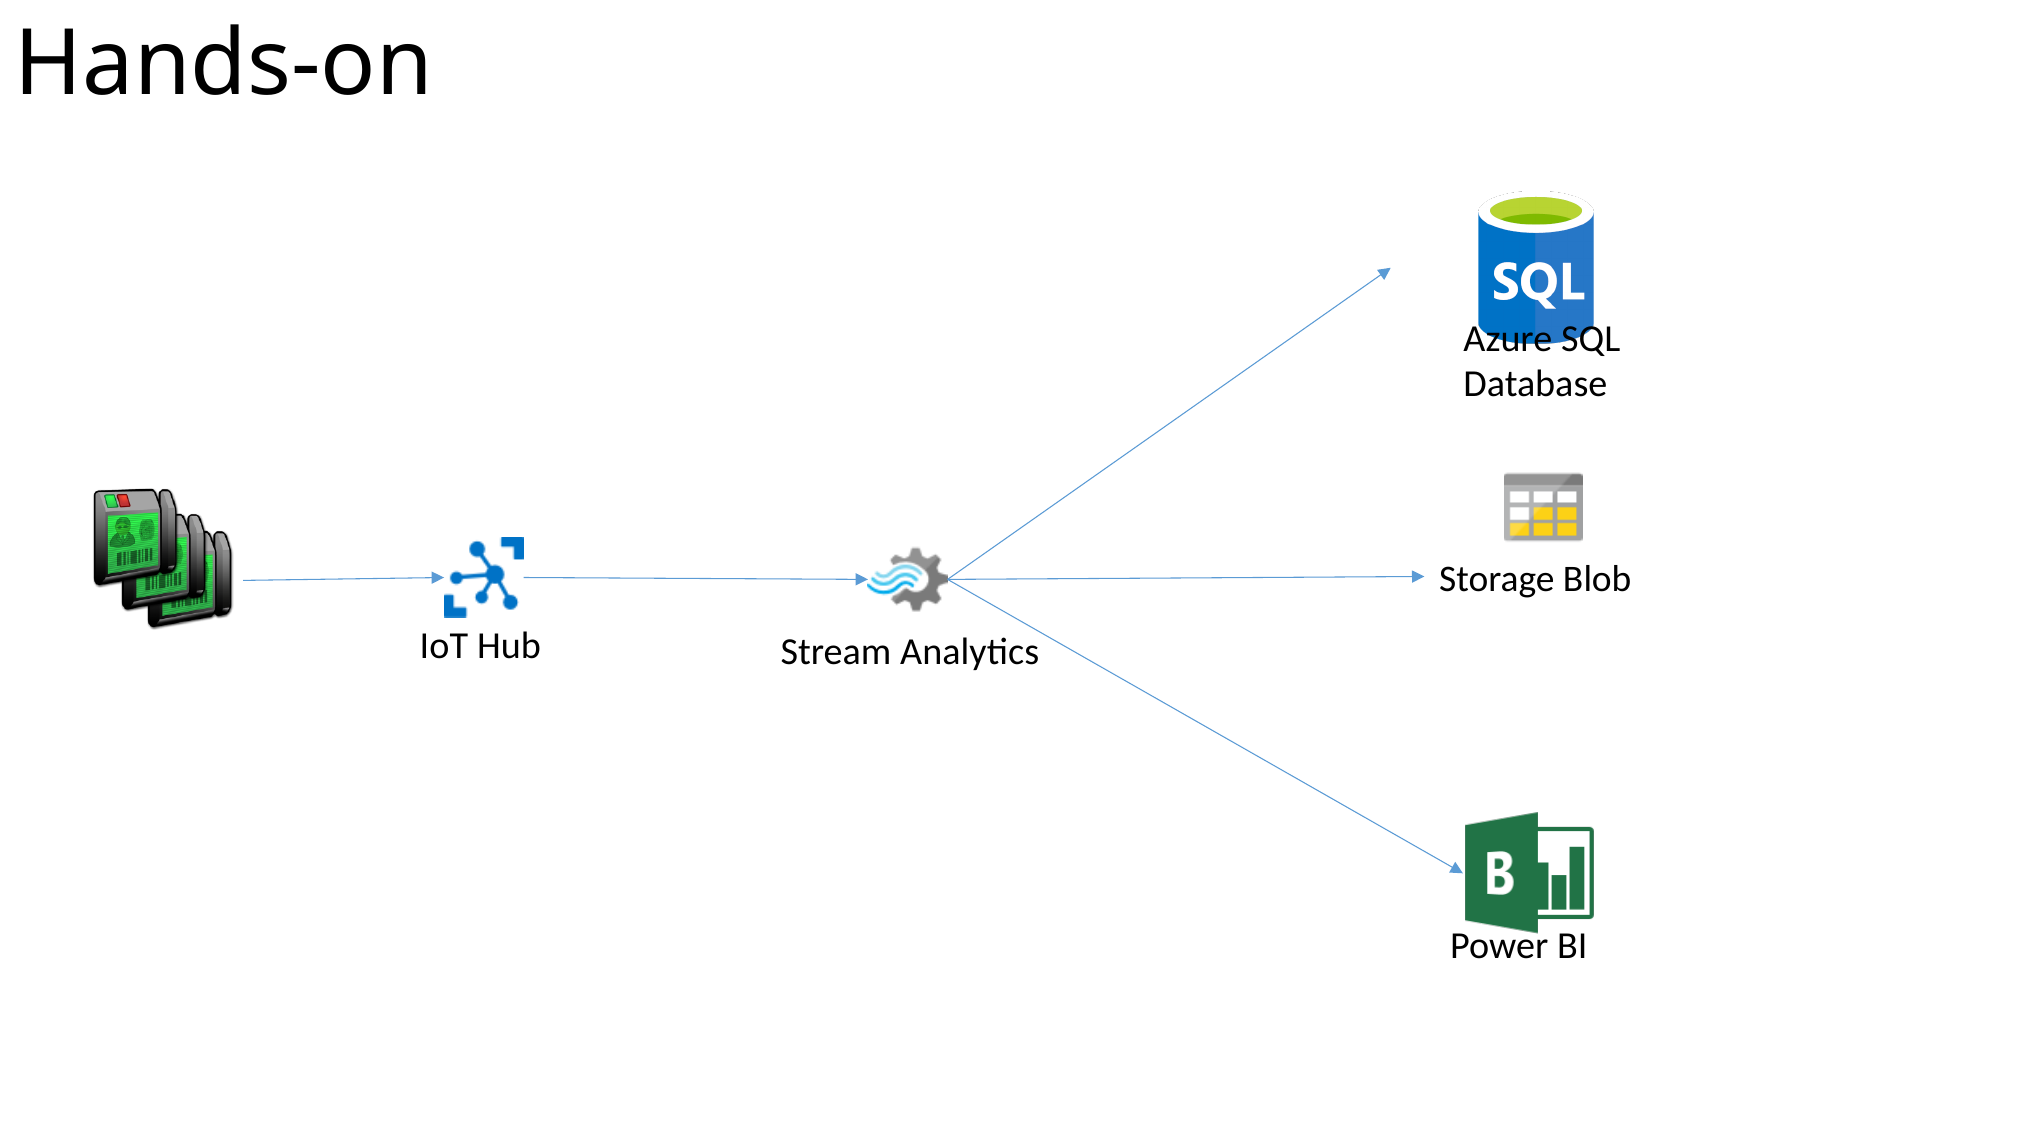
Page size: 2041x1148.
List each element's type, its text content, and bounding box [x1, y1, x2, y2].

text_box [1423, 468, 1648, 608]
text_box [947, 267, 1391, 576]
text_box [1435, 806, 1757, 976]
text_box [947, 580, 1463, 874]
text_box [761, 539, 947, 682]
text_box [81, 484, 244, 634]
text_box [1390, 191, 1776, 416]
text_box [402, 537, 559, 676]
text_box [244, 577, 444, 581]
text_box Hands-on [0, 7, 1725, 226]
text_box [947, 576, 1424, 580]
